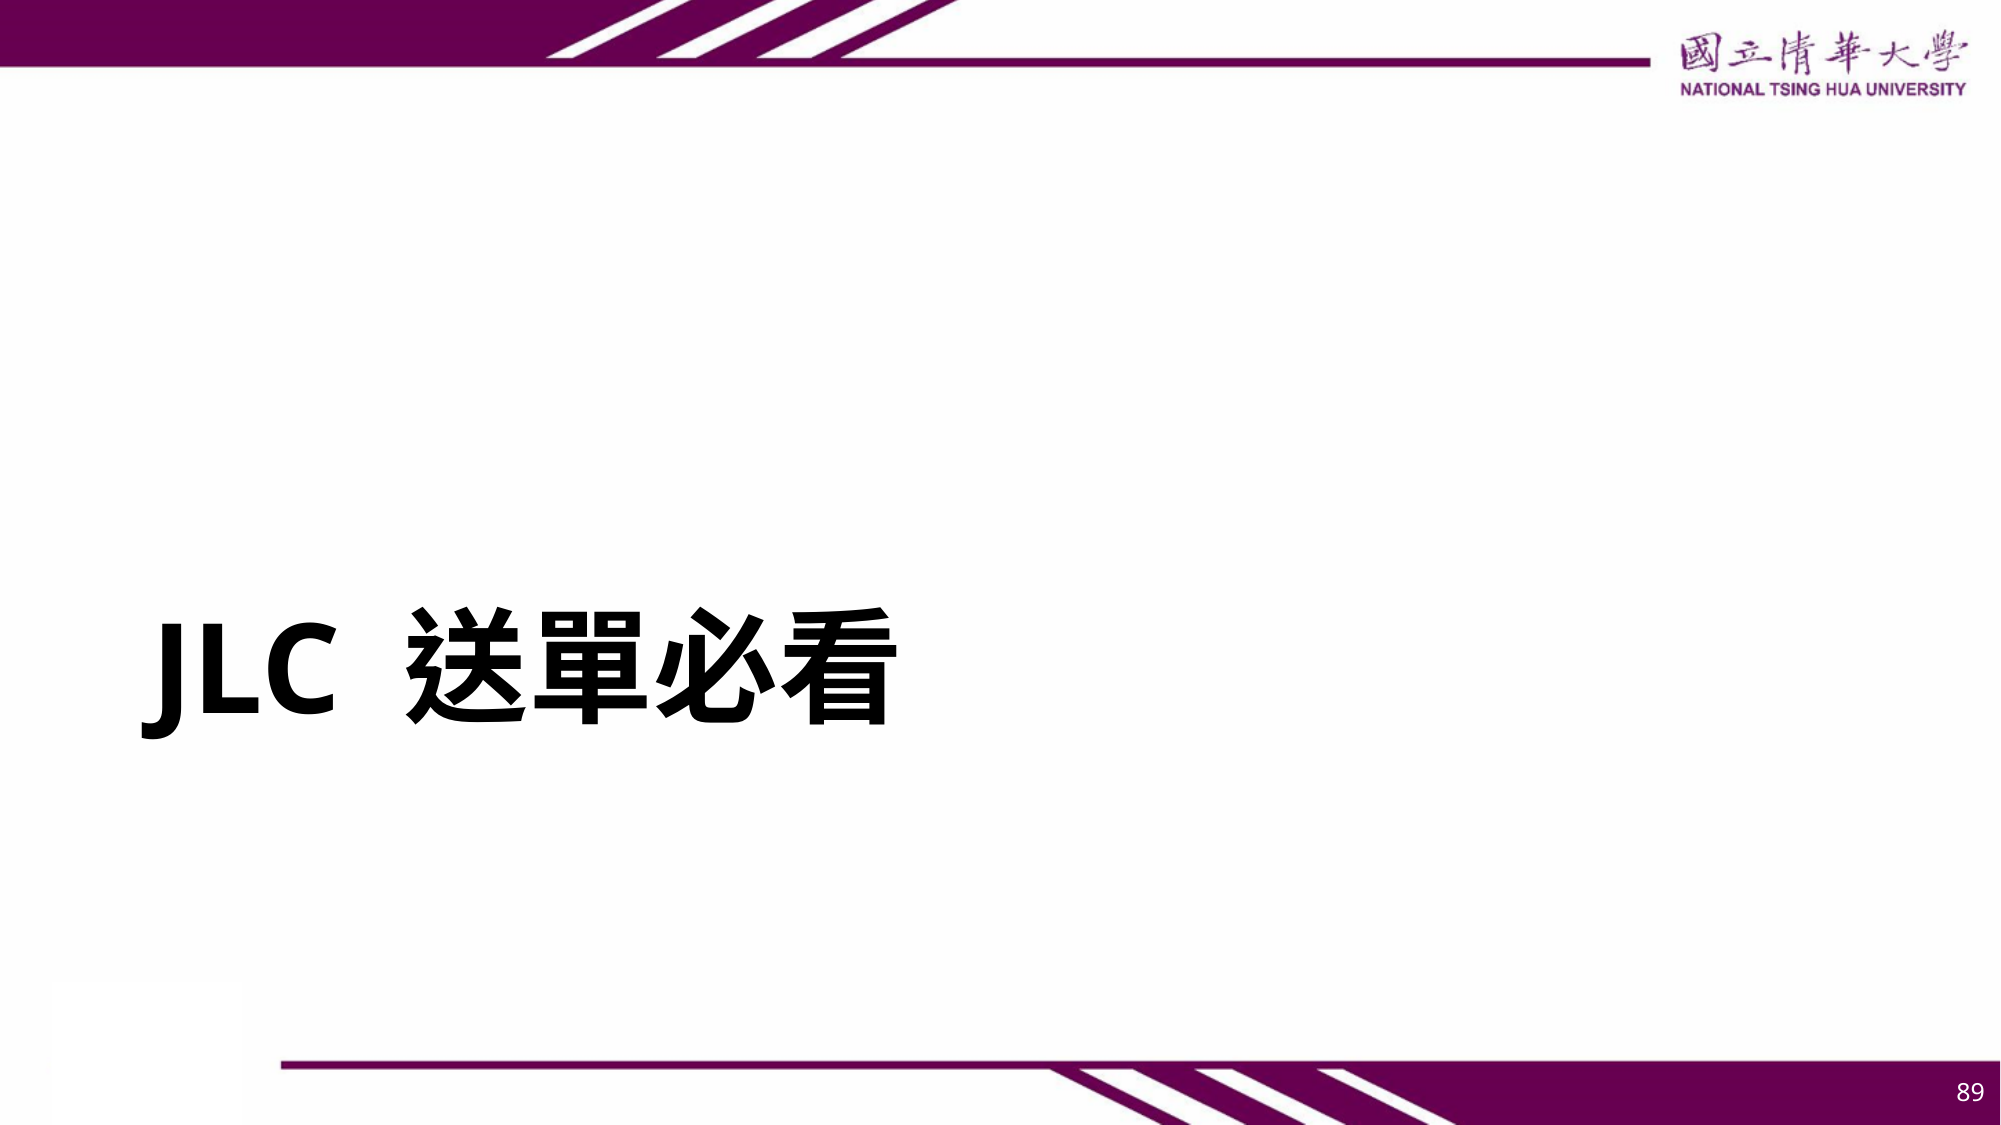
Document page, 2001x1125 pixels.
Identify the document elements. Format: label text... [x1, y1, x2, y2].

title JLC 送單必看 [136, 280, 1862, 749]
picture [0, 0, 2001, 1125]
slide_number 89 [1550, 1063, 2000, 1124]
